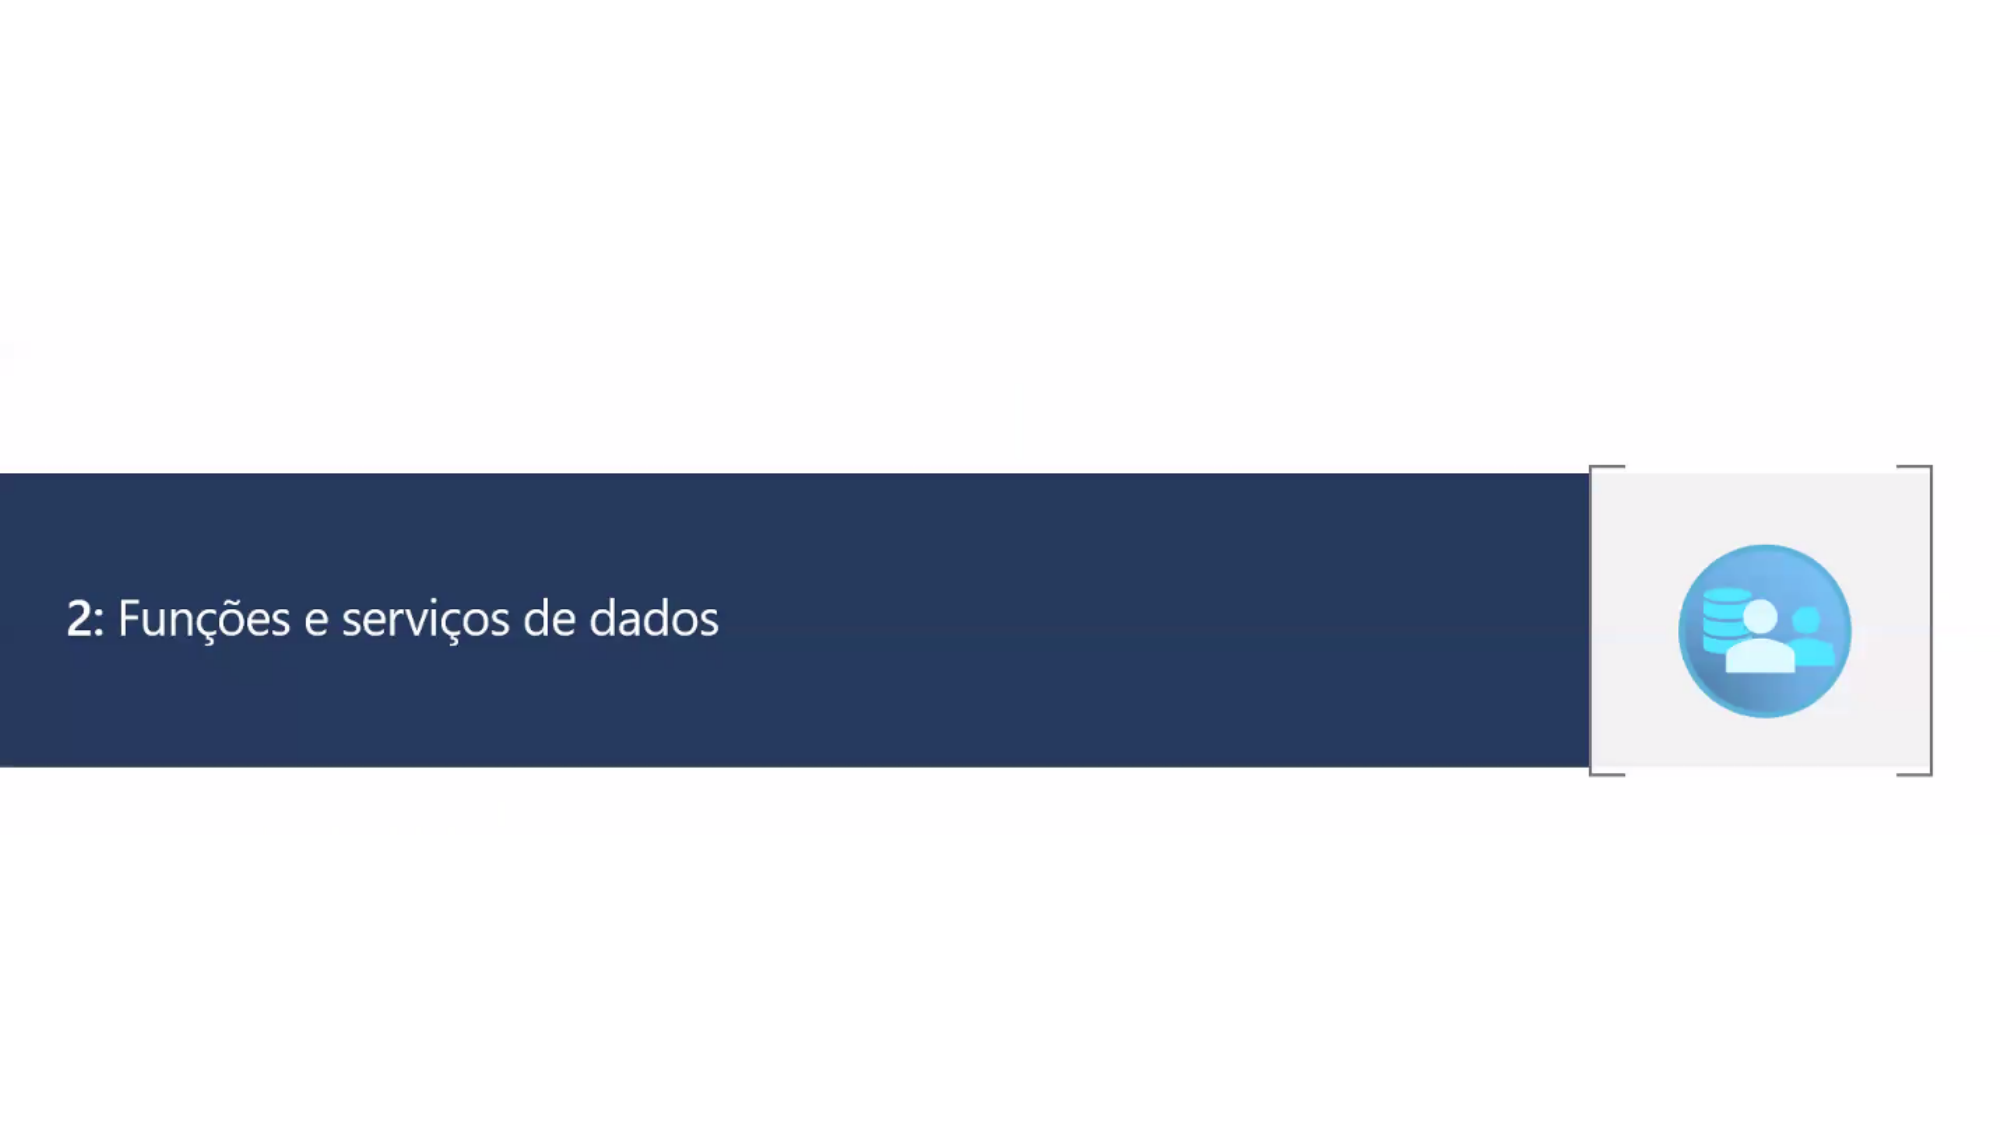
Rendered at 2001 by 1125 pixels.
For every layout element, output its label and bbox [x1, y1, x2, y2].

picture [0, 290, 2000, 835]
